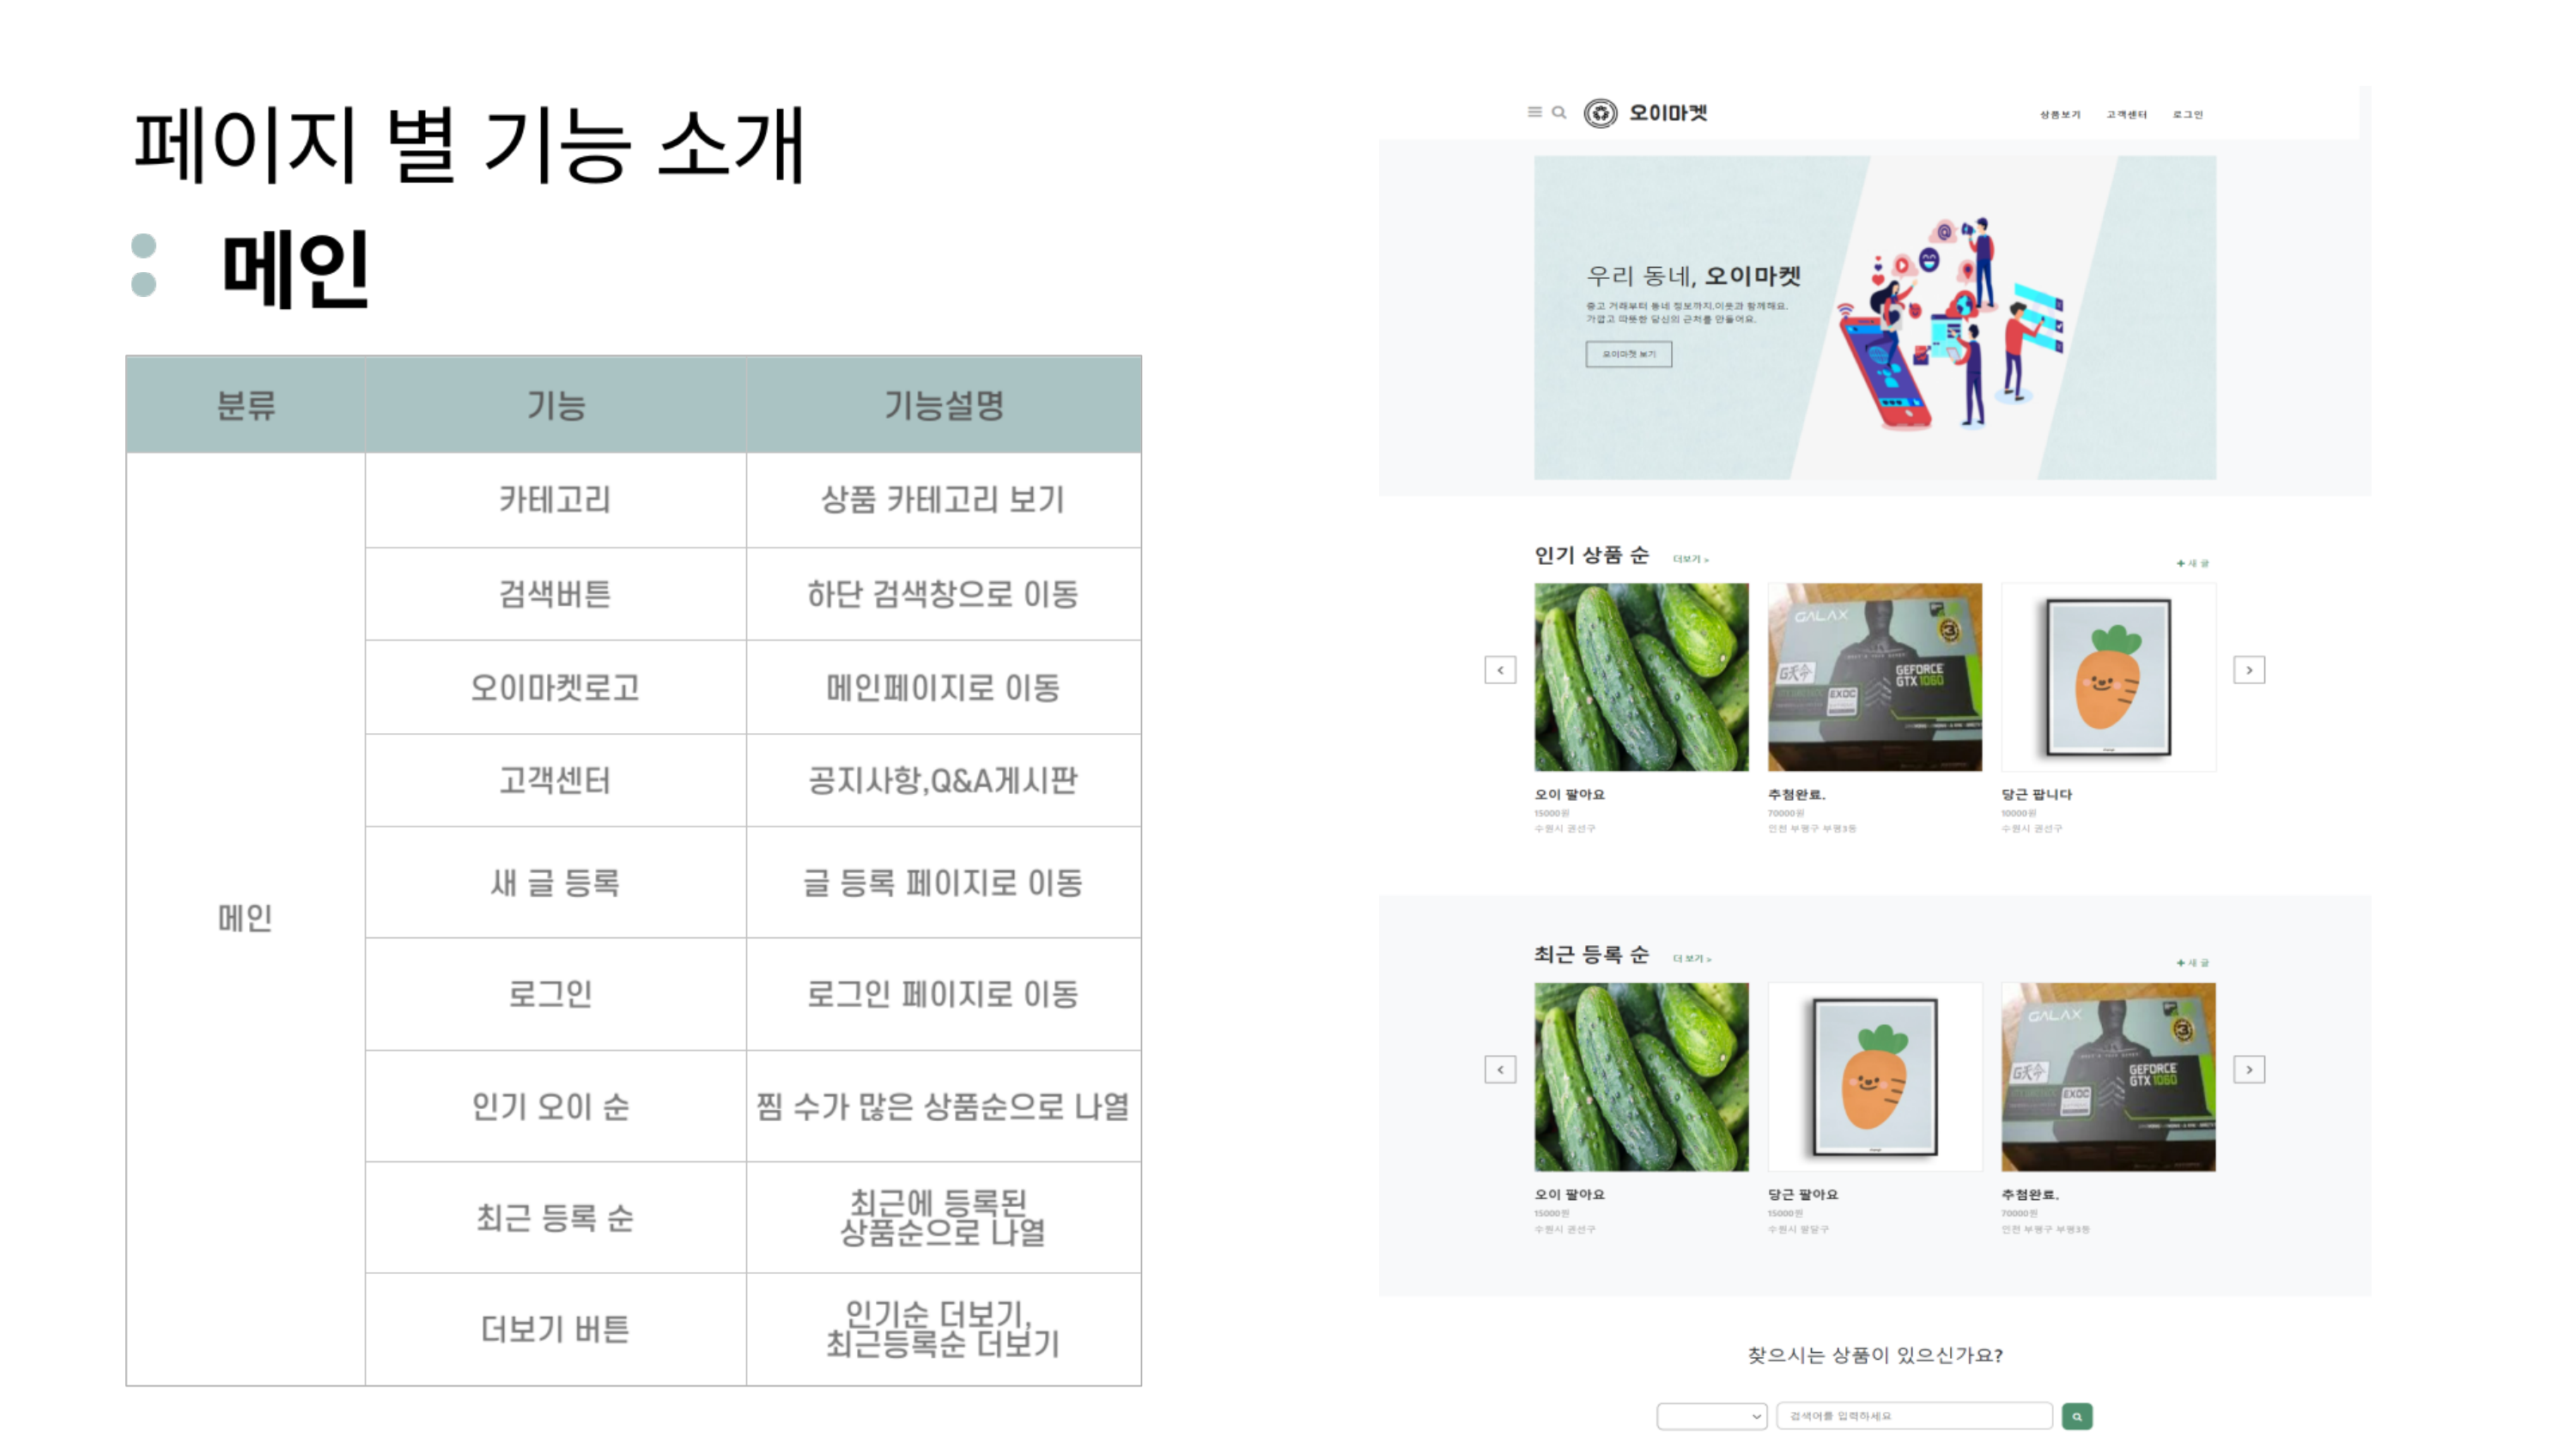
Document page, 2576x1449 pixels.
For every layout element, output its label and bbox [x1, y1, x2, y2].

text_box [131, 233, 157, 297]
picture [0, 0, 1649, 1449]
text_box [1378, 86, 2372, 1449]
